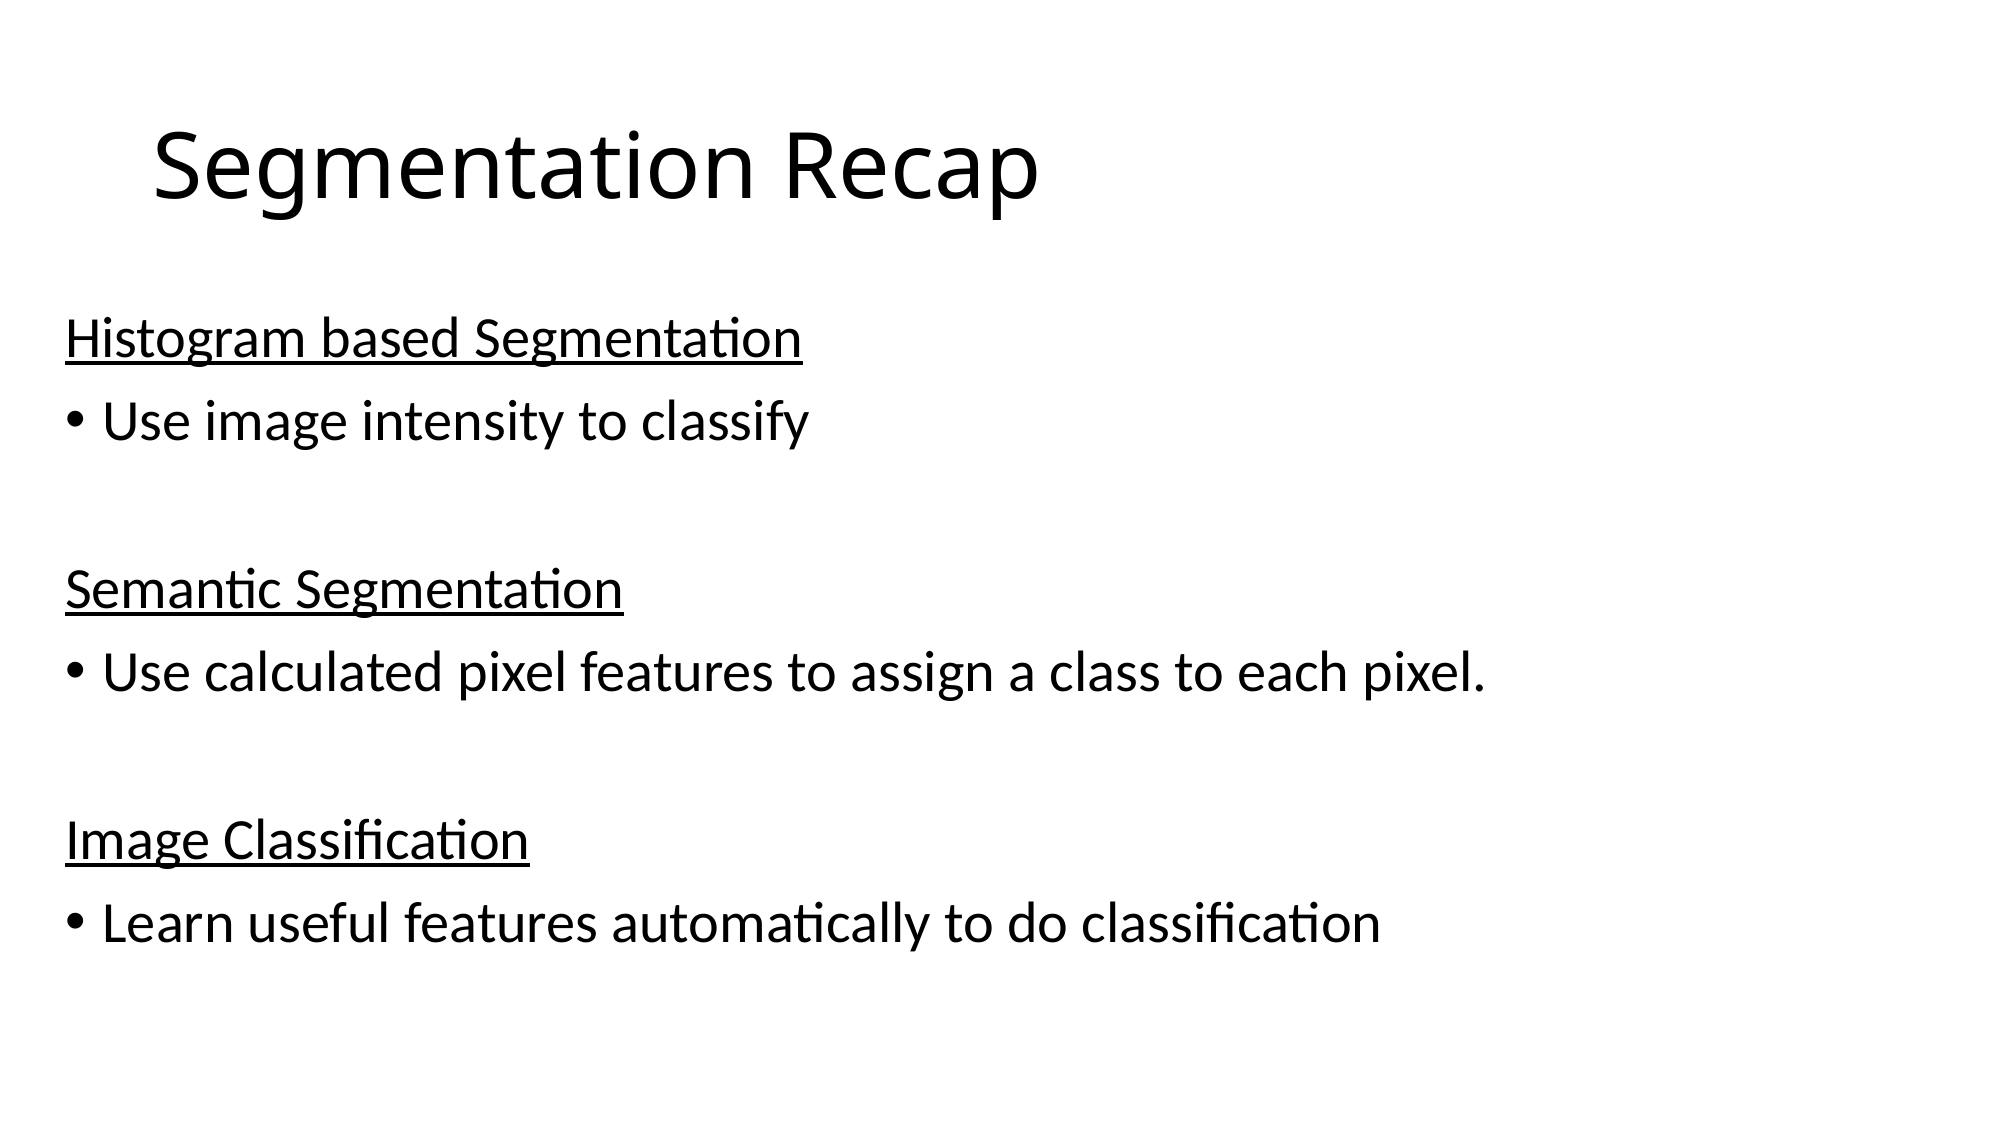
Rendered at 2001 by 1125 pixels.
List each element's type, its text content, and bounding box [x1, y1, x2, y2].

title Segmentation Recap [137, 59, 1355, 278]
list Histogram based Segmentation Use image intensity to classify Semantic Segmentation Use calculated pixel features to assign a class to each pixel. Image Classification Learn useful features automatically to do classification [50, 299, 1653, 1051]
